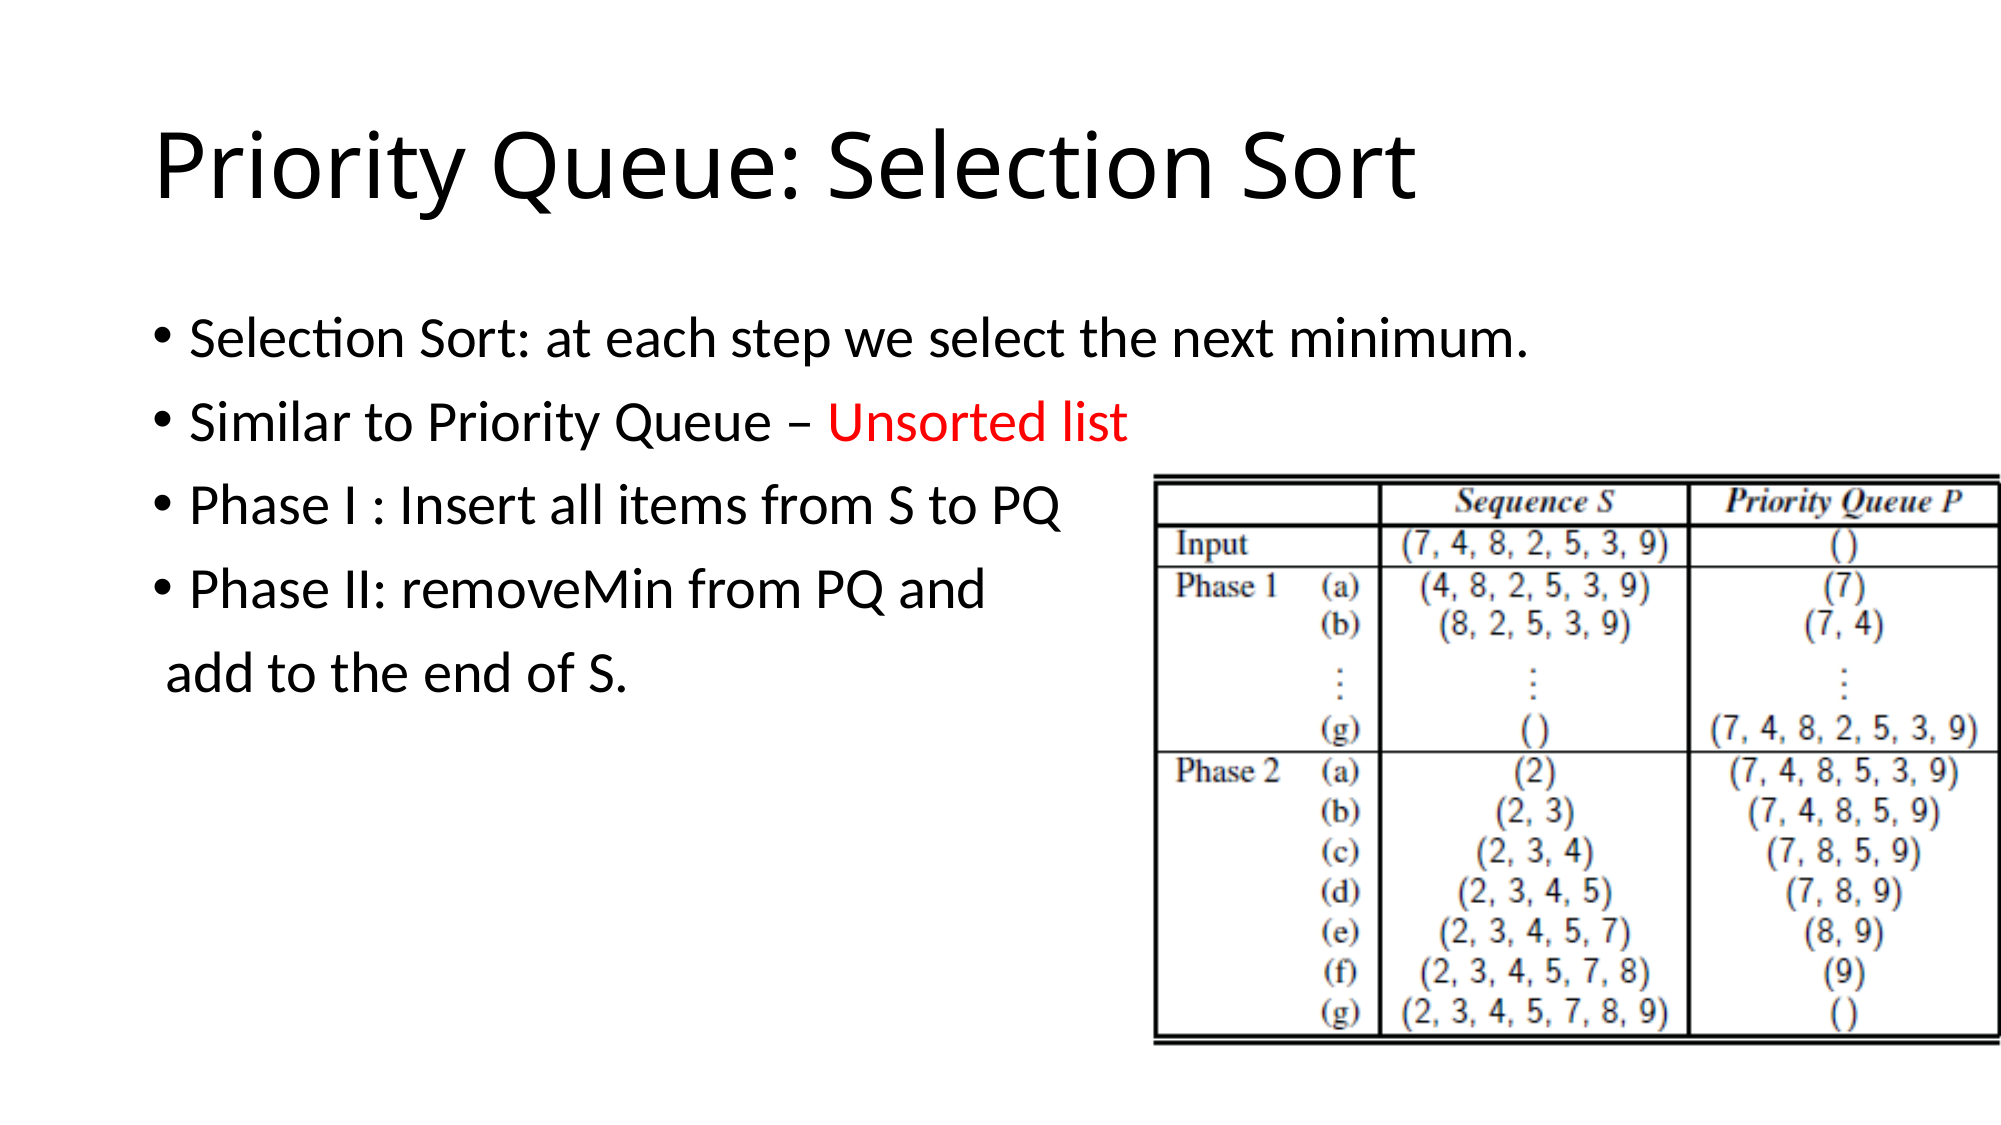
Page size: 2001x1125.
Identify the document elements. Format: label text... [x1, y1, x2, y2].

picture [1092, 457, 2000, 1066]
list Selection Sort: at each step we select the next minimum. Similar to Priority Queue – Unsorted list Phase I : Insert all items from S to PQ Phase II: removeMin from PQ and add to the end of S. [137, 299, 1863, 1014]
title Priority Queue: Selection Sort [137, 59, 1863, 278]
